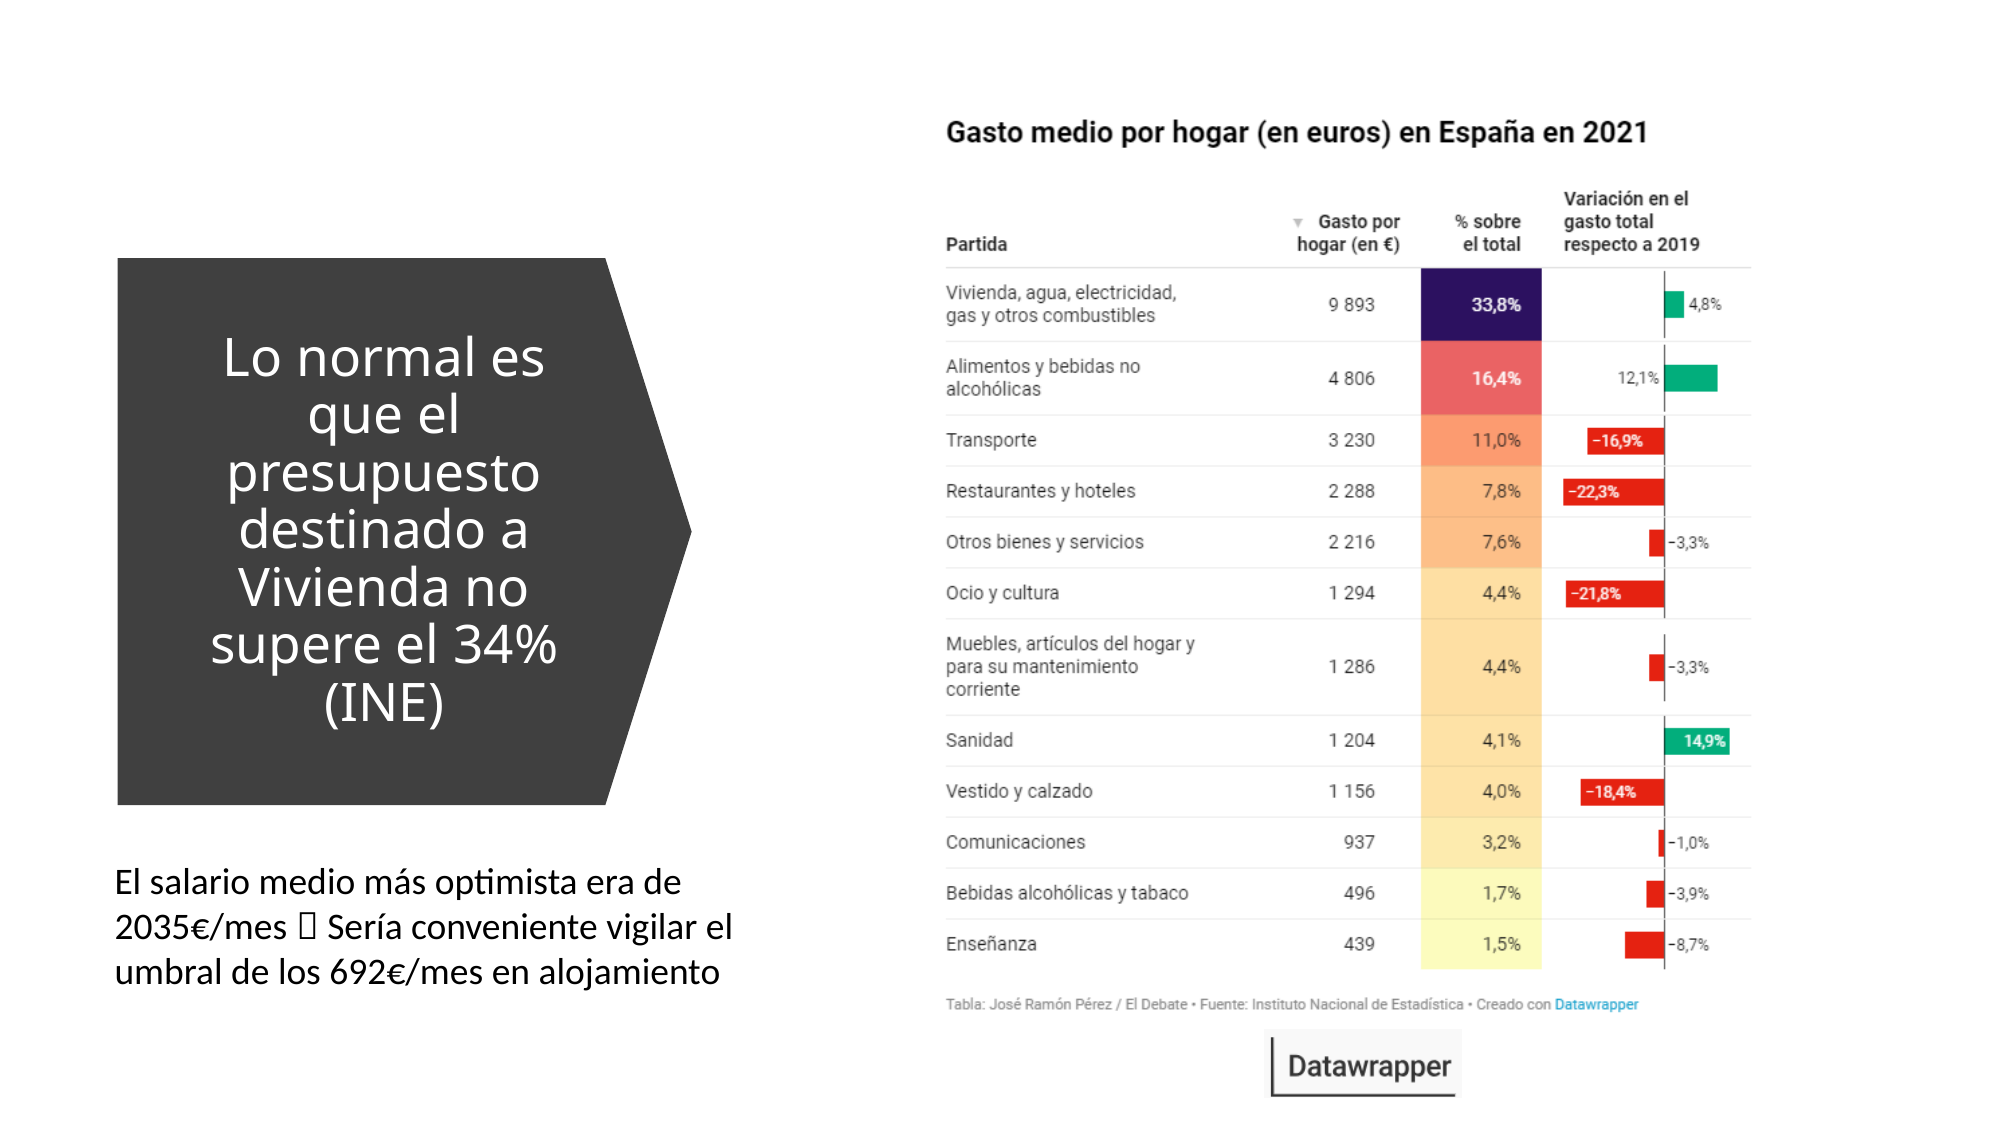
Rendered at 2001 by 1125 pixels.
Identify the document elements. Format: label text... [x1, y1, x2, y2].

title Lo normal es que el presupuesto destinado a Vivienda no supere el 34% (INE) [168, 322, 601, 741]
text_box El salario medio más optimista era de 2035€/mes  Sería conveniente vigilar el umbral de los 692€/mes en alojamiento [99, 849, 783, 1000]
text_box [116, 257, 693, 807]
picture [1264, 1029, 1462, 1098]
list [926, 105, 1754, 1020]
